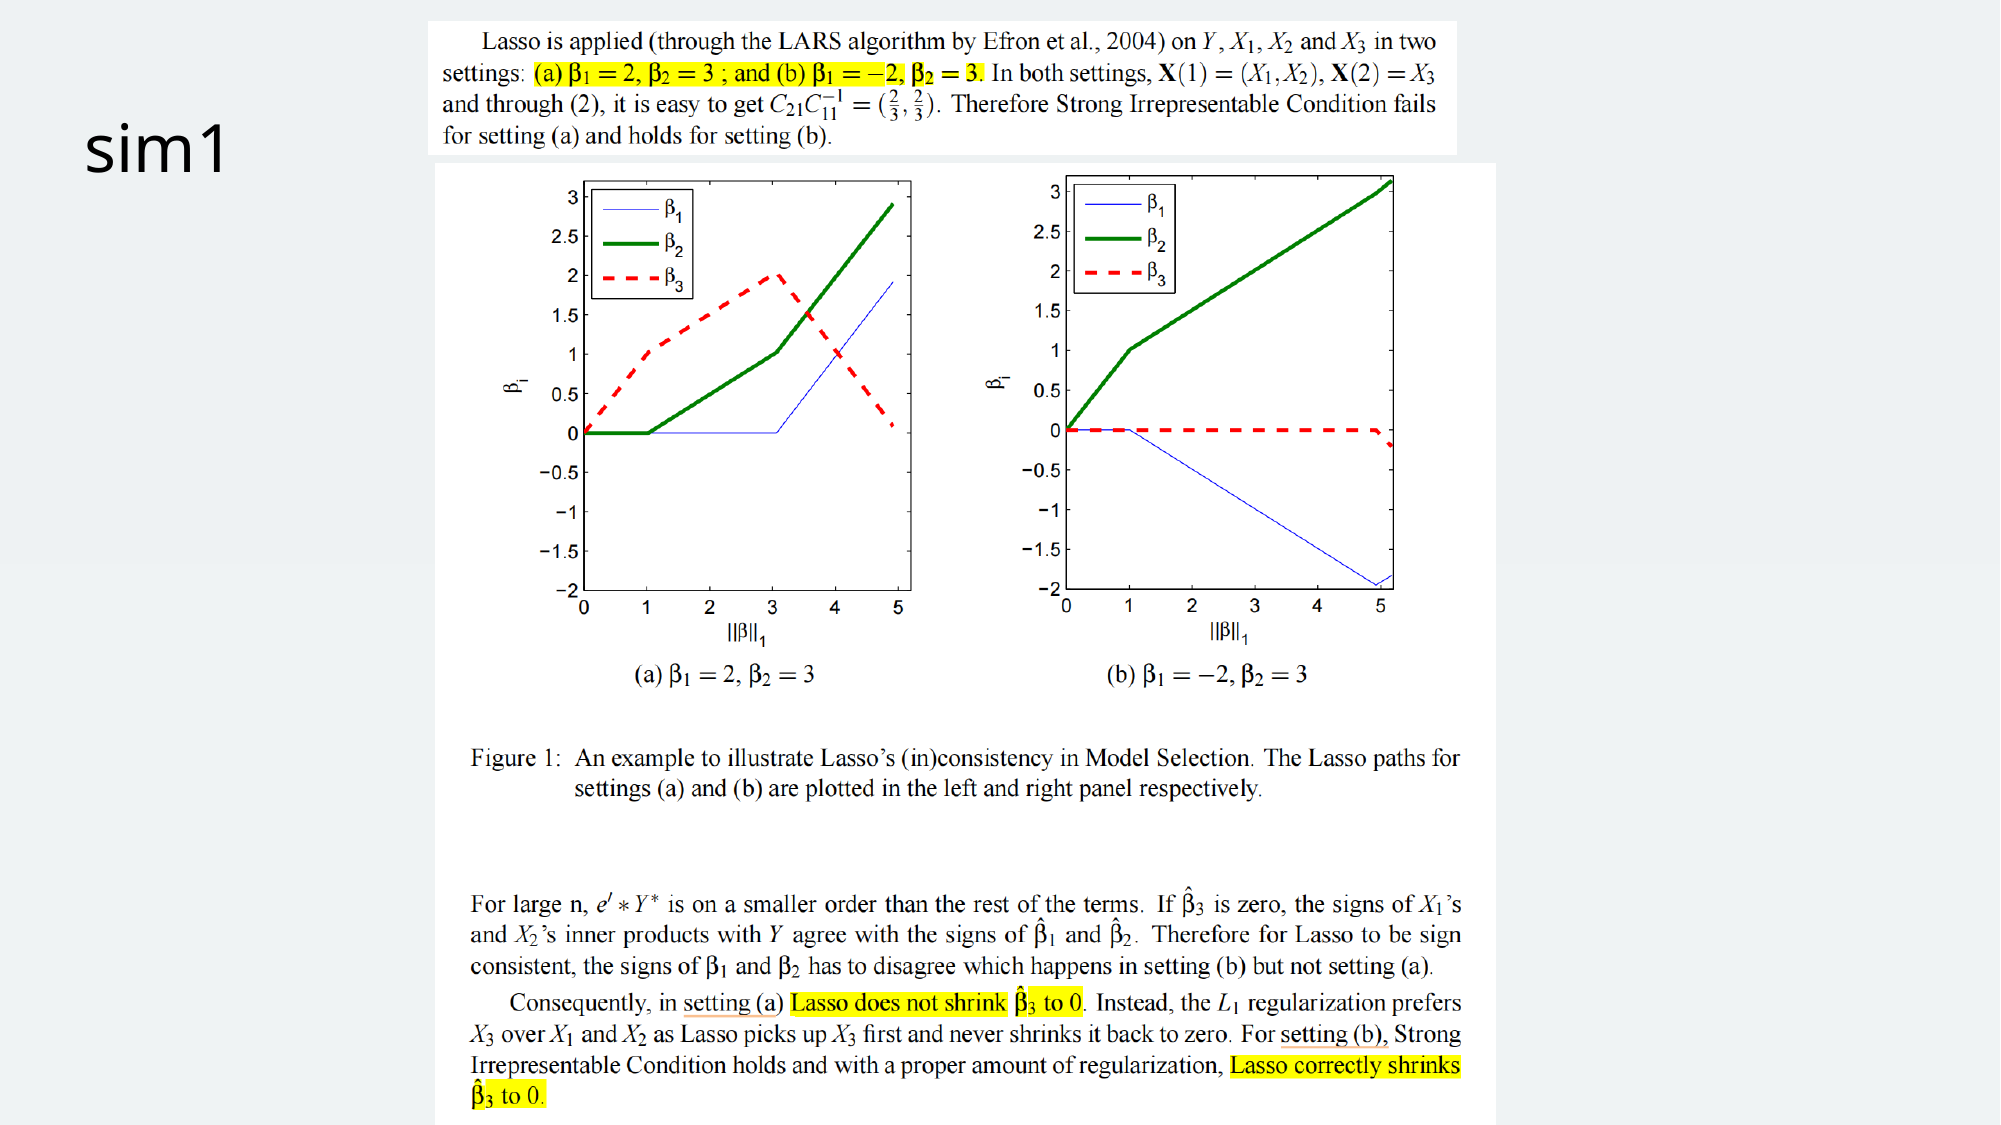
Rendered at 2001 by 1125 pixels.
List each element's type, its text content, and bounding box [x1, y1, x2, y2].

text_box sim1 [70, 98, 308, 194]
picture [435, 163, 1496, 1125]
picture [428, 21, 1457, 155]
